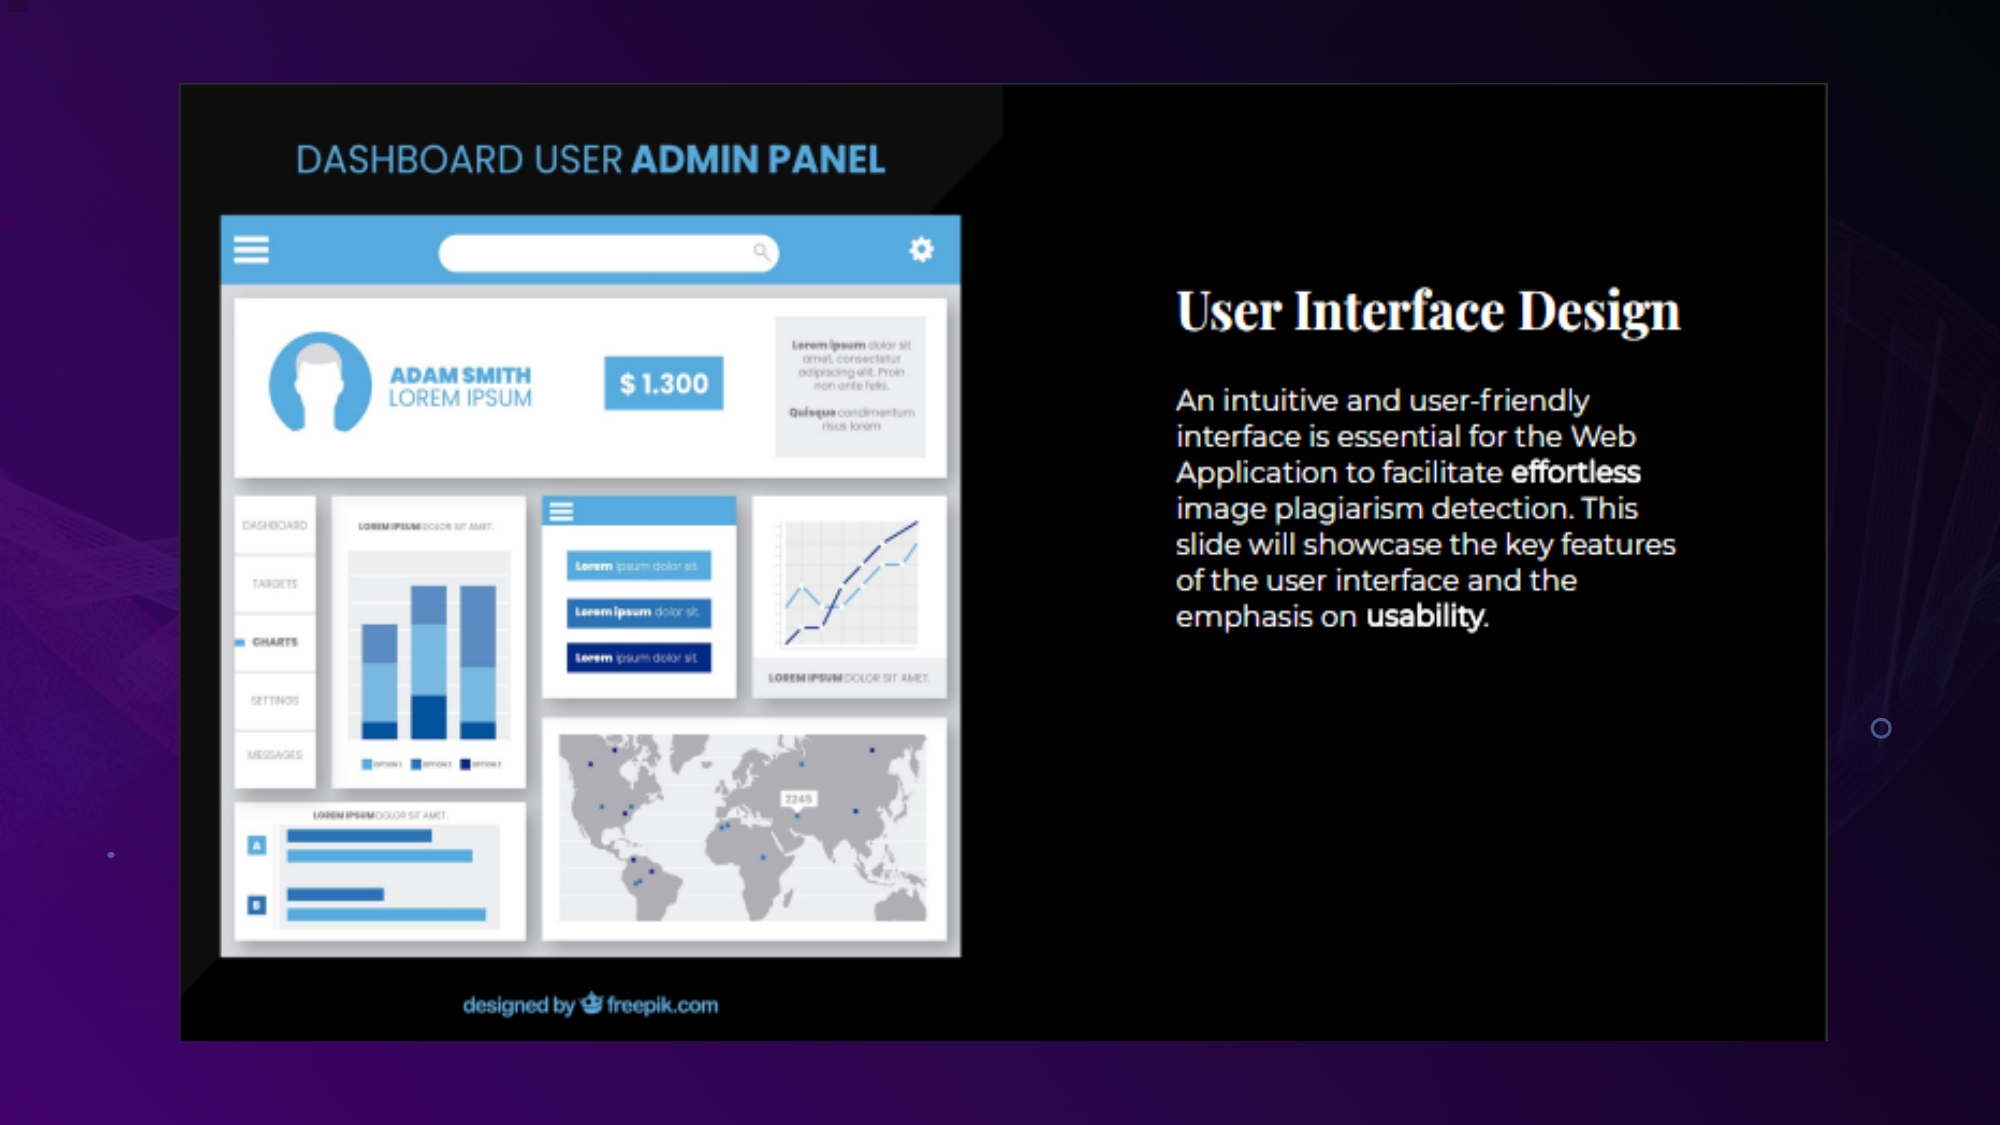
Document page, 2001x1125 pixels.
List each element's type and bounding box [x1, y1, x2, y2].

picture [179, 83, 1828, 1041]
